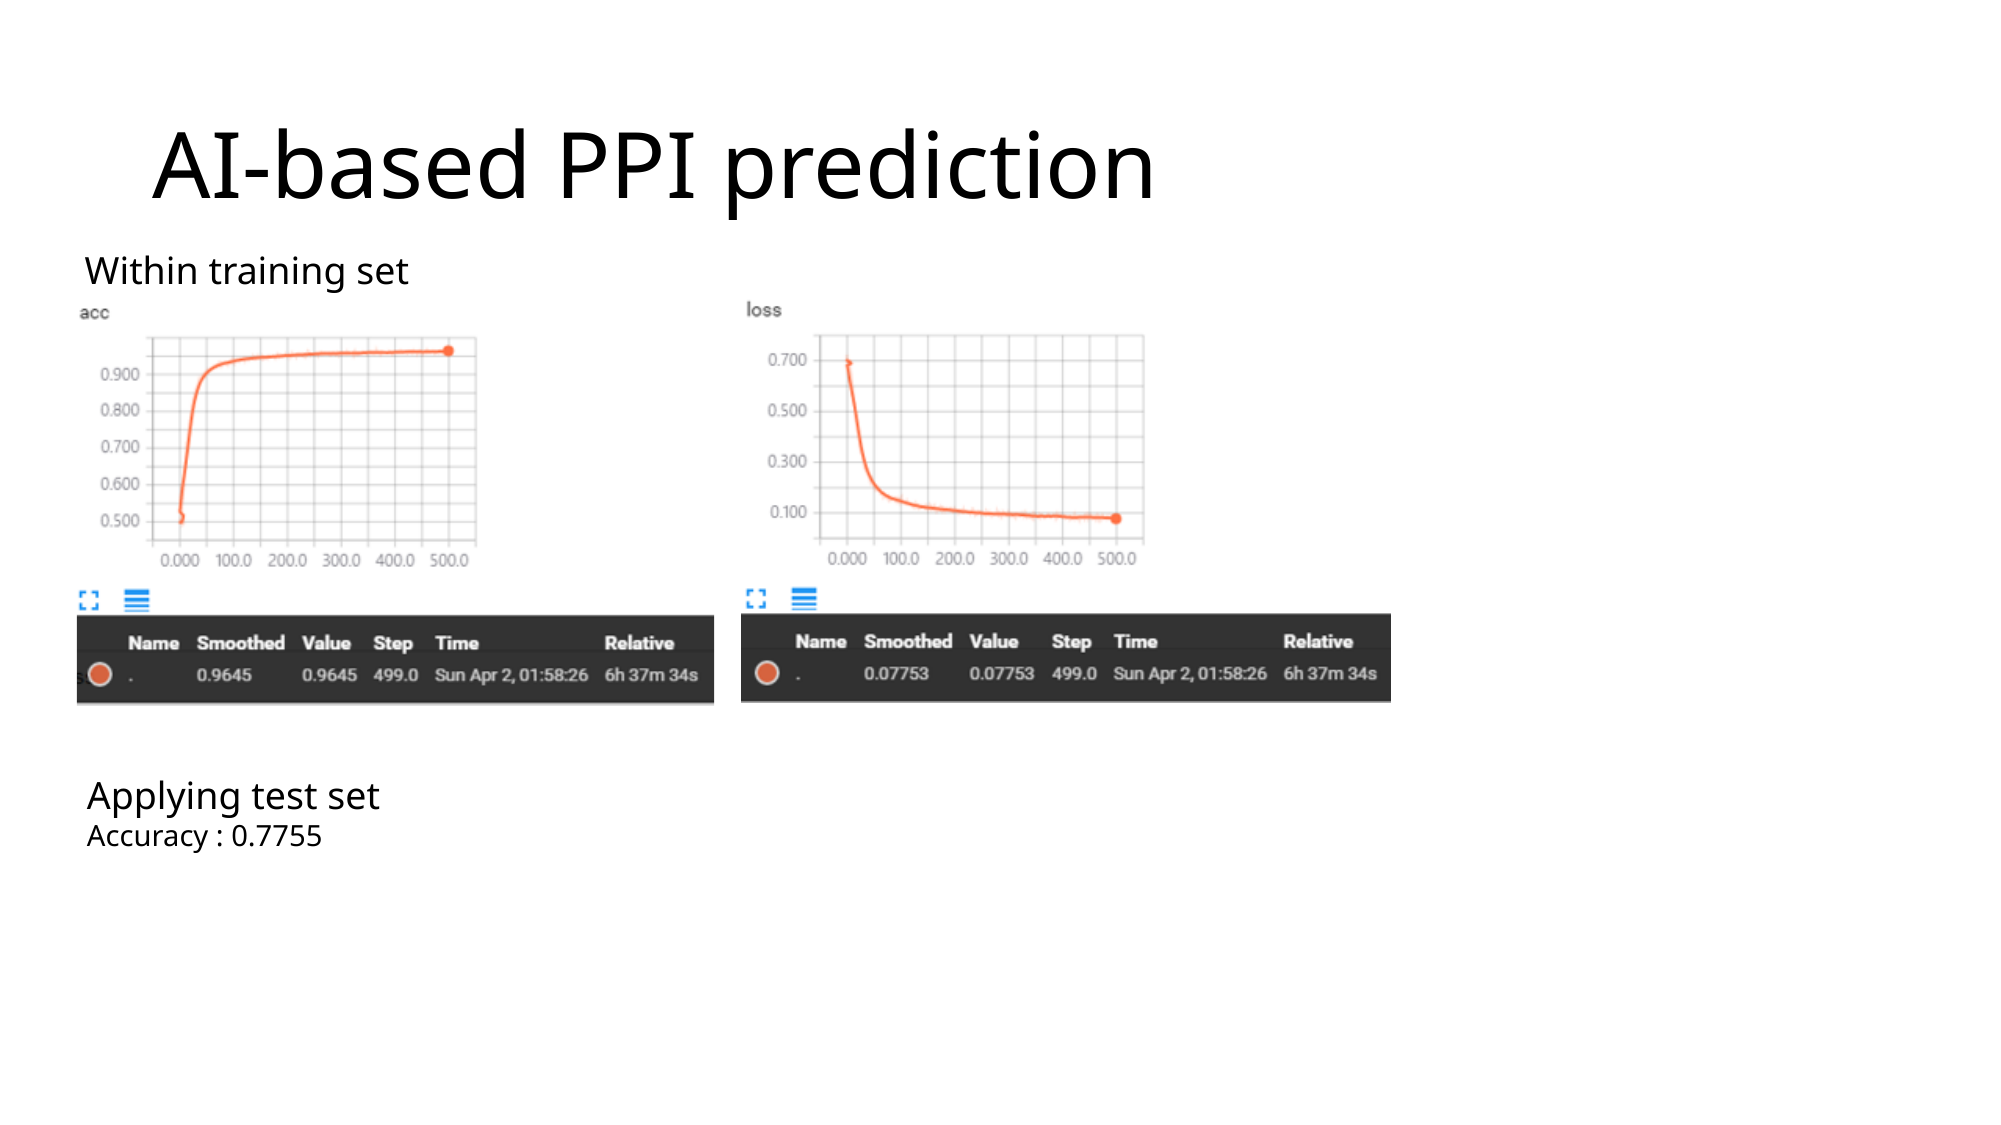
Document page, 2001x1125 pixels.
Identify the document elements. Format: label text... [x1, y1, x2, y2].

text_box Applying test set Accuracy : 0.7755 [72, 764, 396, 860]
picture [741, 294, 1391, 703]
text_box Within training set [69, 239, 425, 300]
picture [76, 298, 715, 706]
title AI-based PPI prediction [137, 59, 1863, 278]
